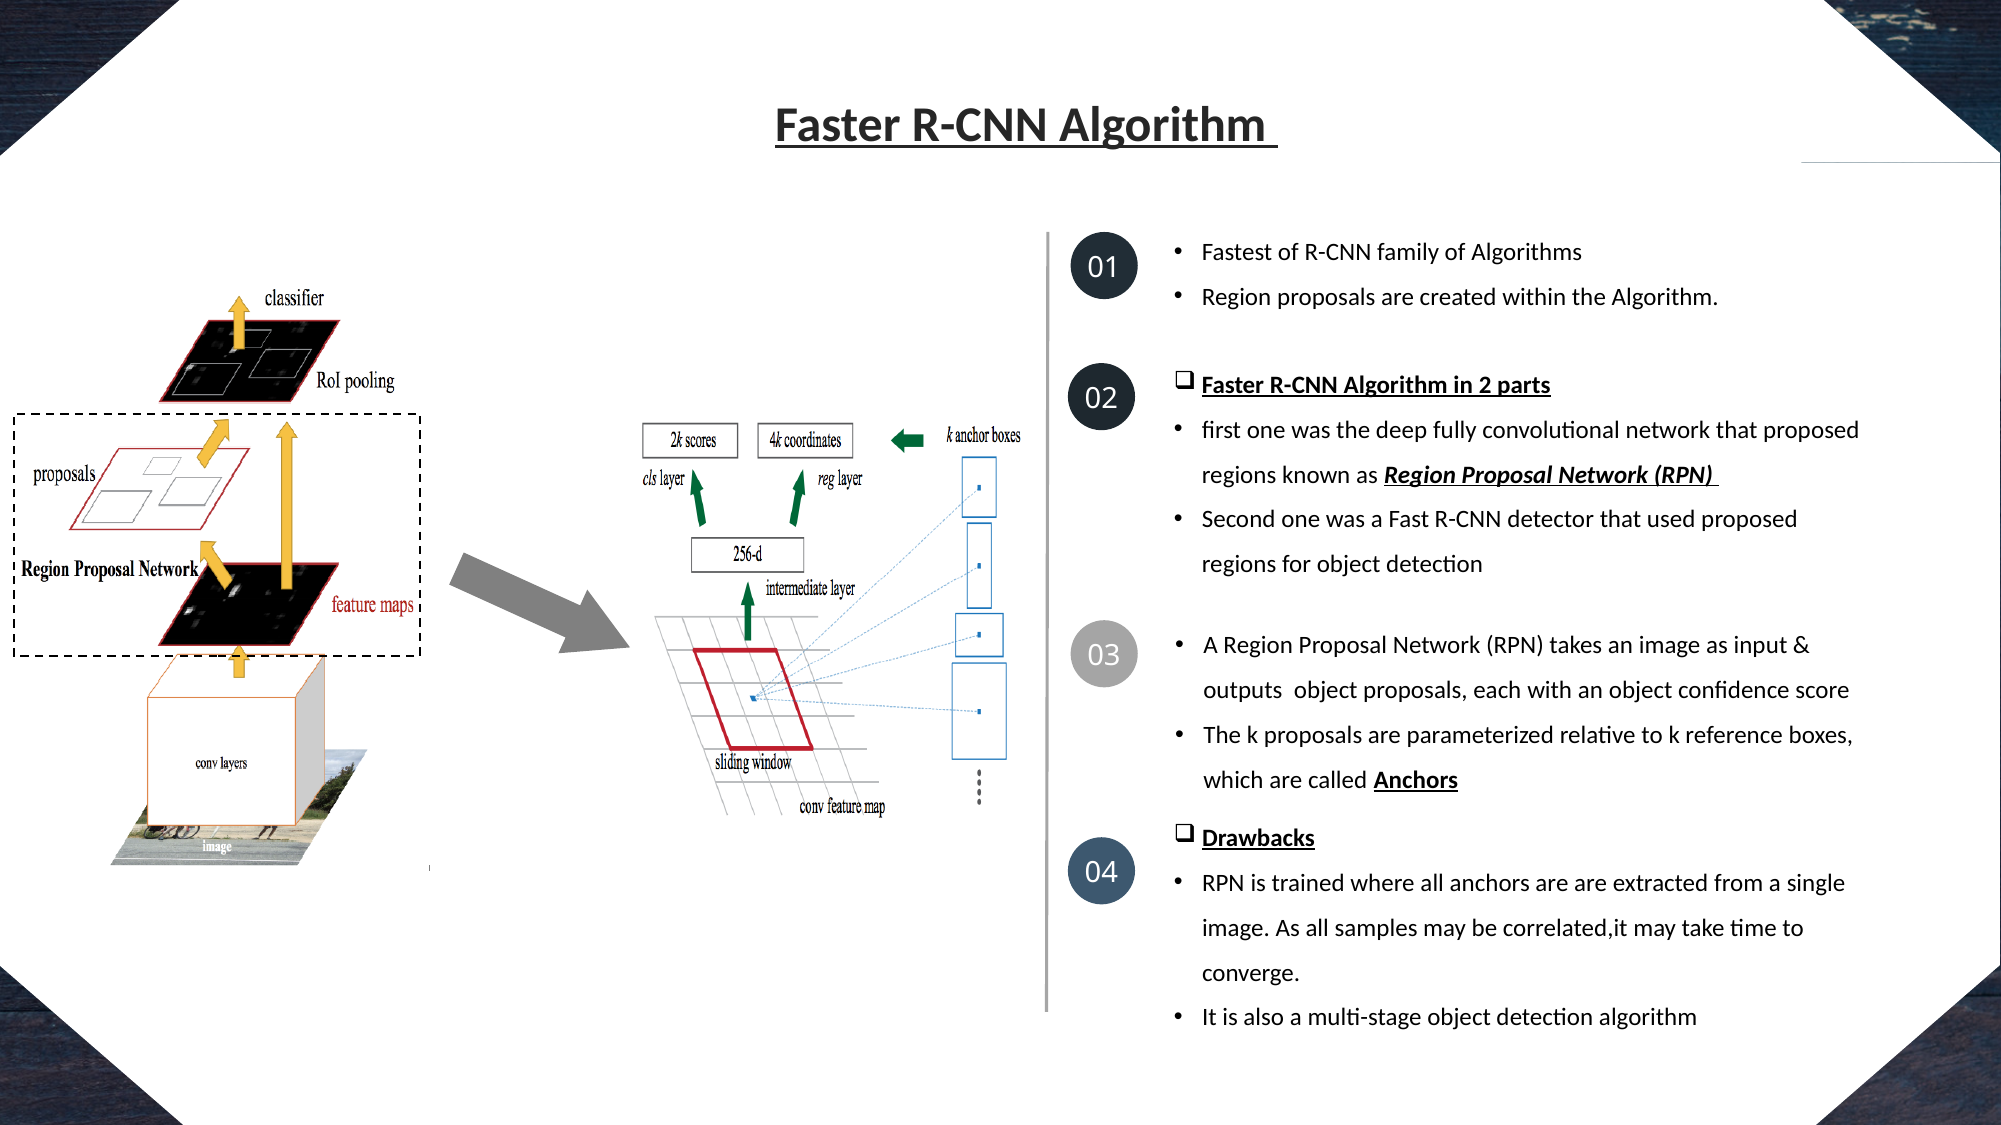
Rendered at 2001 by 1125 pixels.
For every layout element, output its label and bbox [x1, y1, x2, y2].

text_box [0, 287, 1046, 871]
text_box [0, 0, 2000, 1125]
text_box [995, 149, 1917, 1071]
text_box [1048, 287, 1116, 871]
